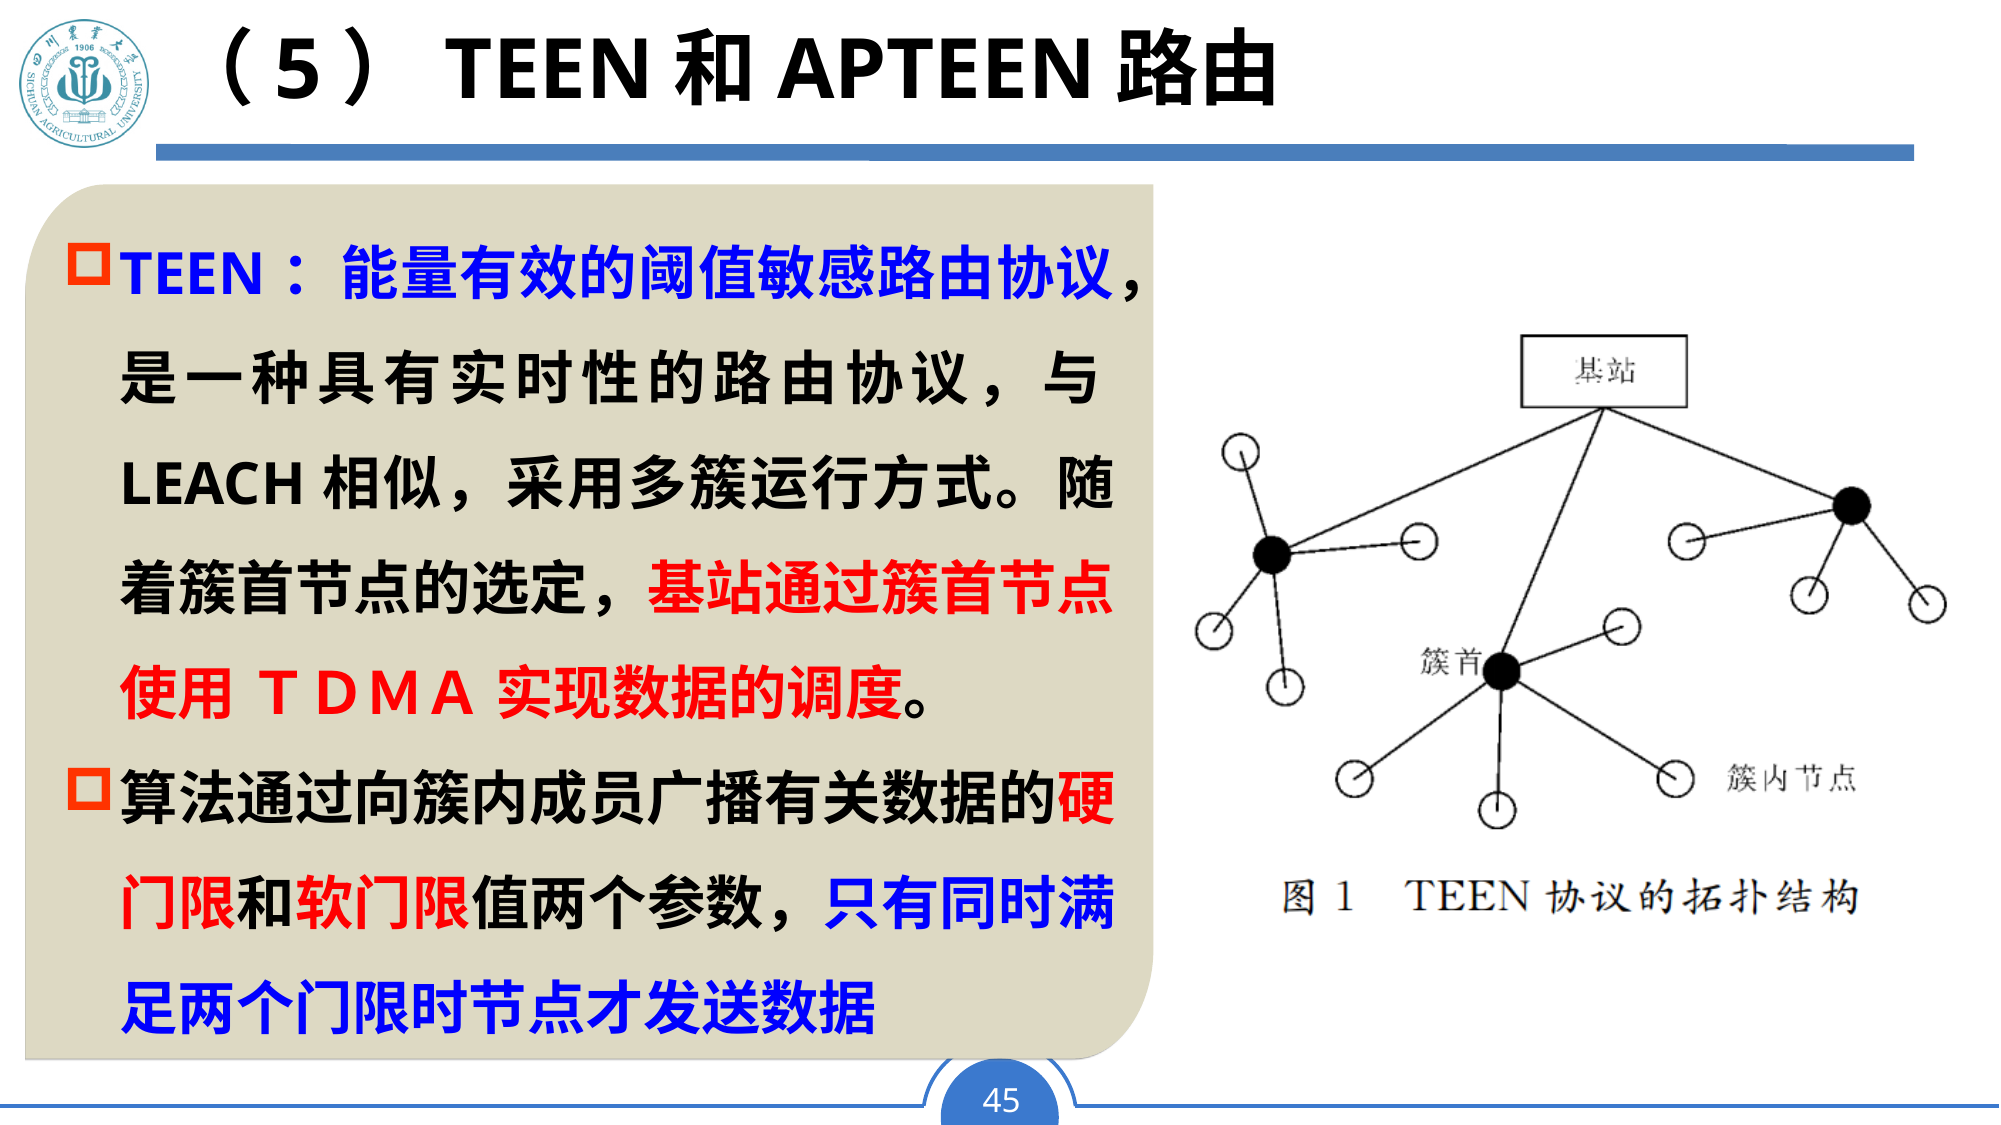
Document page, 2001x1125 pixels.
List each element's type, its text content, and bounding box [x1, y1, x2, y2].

picture [1111, 325, 1994, 937]
text_box TEEN：能量有效的阈值敏感路由协议，是一种具有实时性的路由协议，与LEACH相似，采用多簇运行方式。随着簇首节点的选定，基站通过簇首节点使用 ＴＤＭＡ 实现数据的调度。 算法通过向簇内成员广播有关数据的硬门限和软门限值两个参数，只有同时满足两个门限时节点才发送数据 [25, 184, 1154, 1059]
title （5）TEEN和APTEEN路由 [156, 7, 1910, 146]
